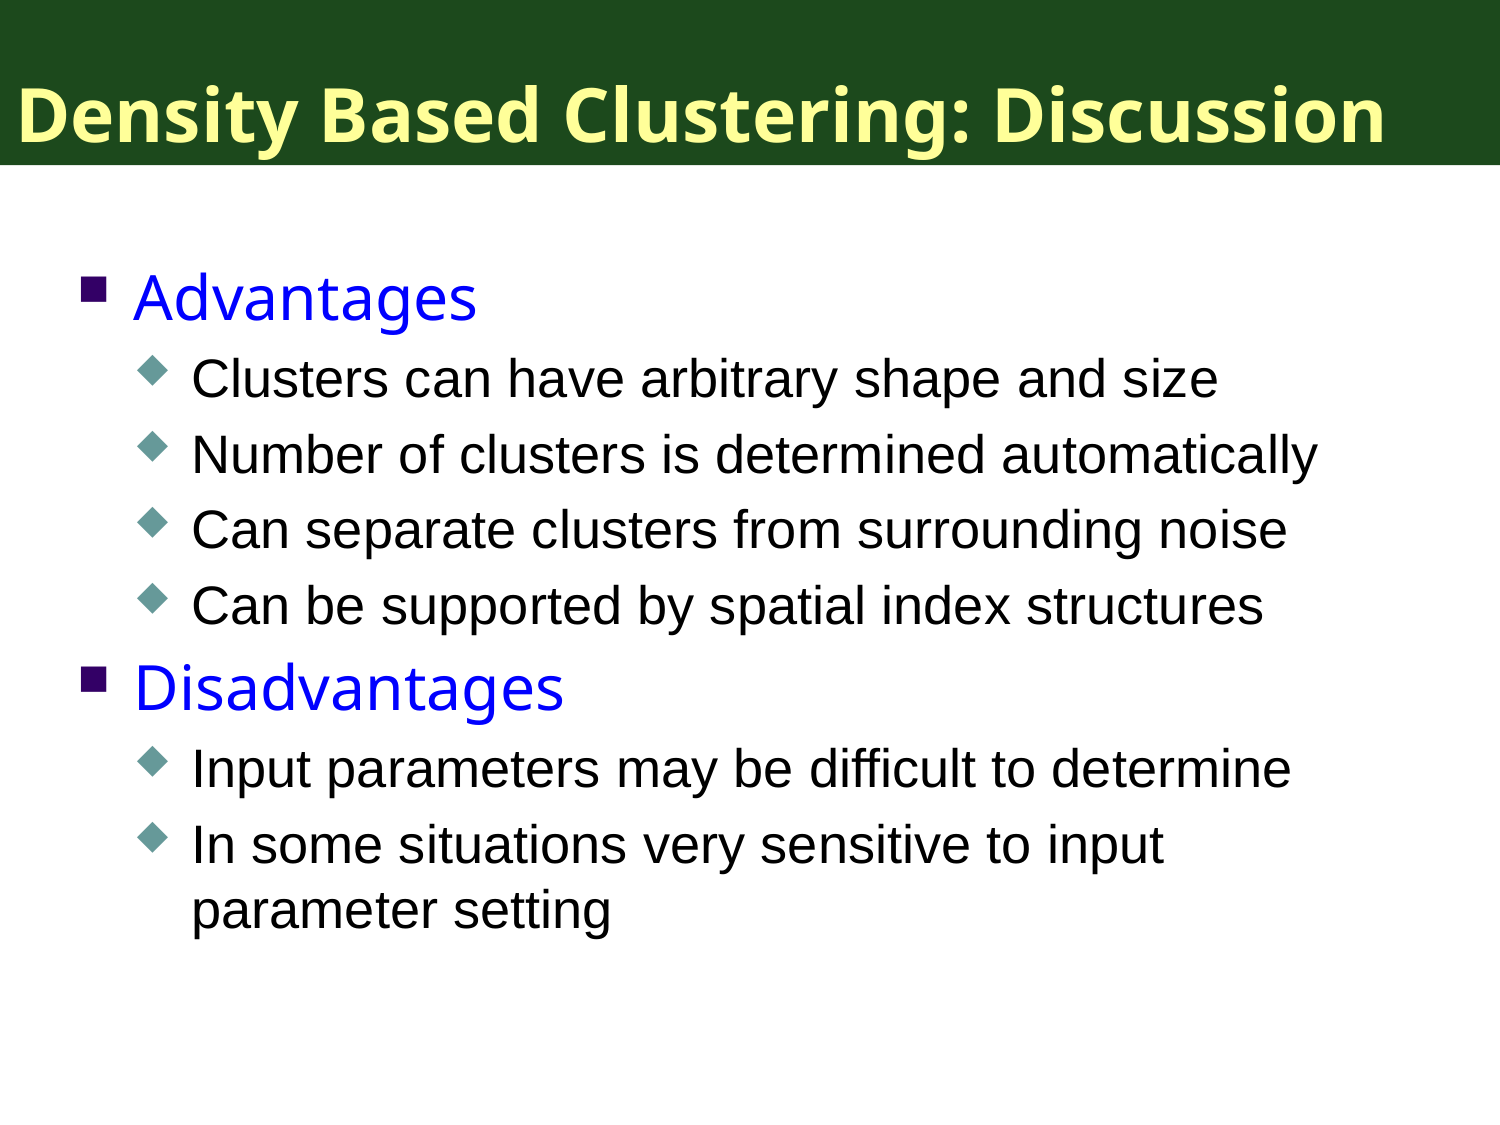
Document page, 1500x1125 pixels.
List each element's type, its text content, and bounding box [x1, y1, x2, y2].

list Advantages Clusters can have arbitrary shape and size Number of clusters is determined automatically Can separate clusters from surrounding noise Can be supported by spatial index structures Disadvantages Input parameters may be difficult to determine In some situations very sensitive to input parameter setting [62, 249, 1438, 988]
title Density Based Clustering: Discussion [0, 0, 1500, 166]
